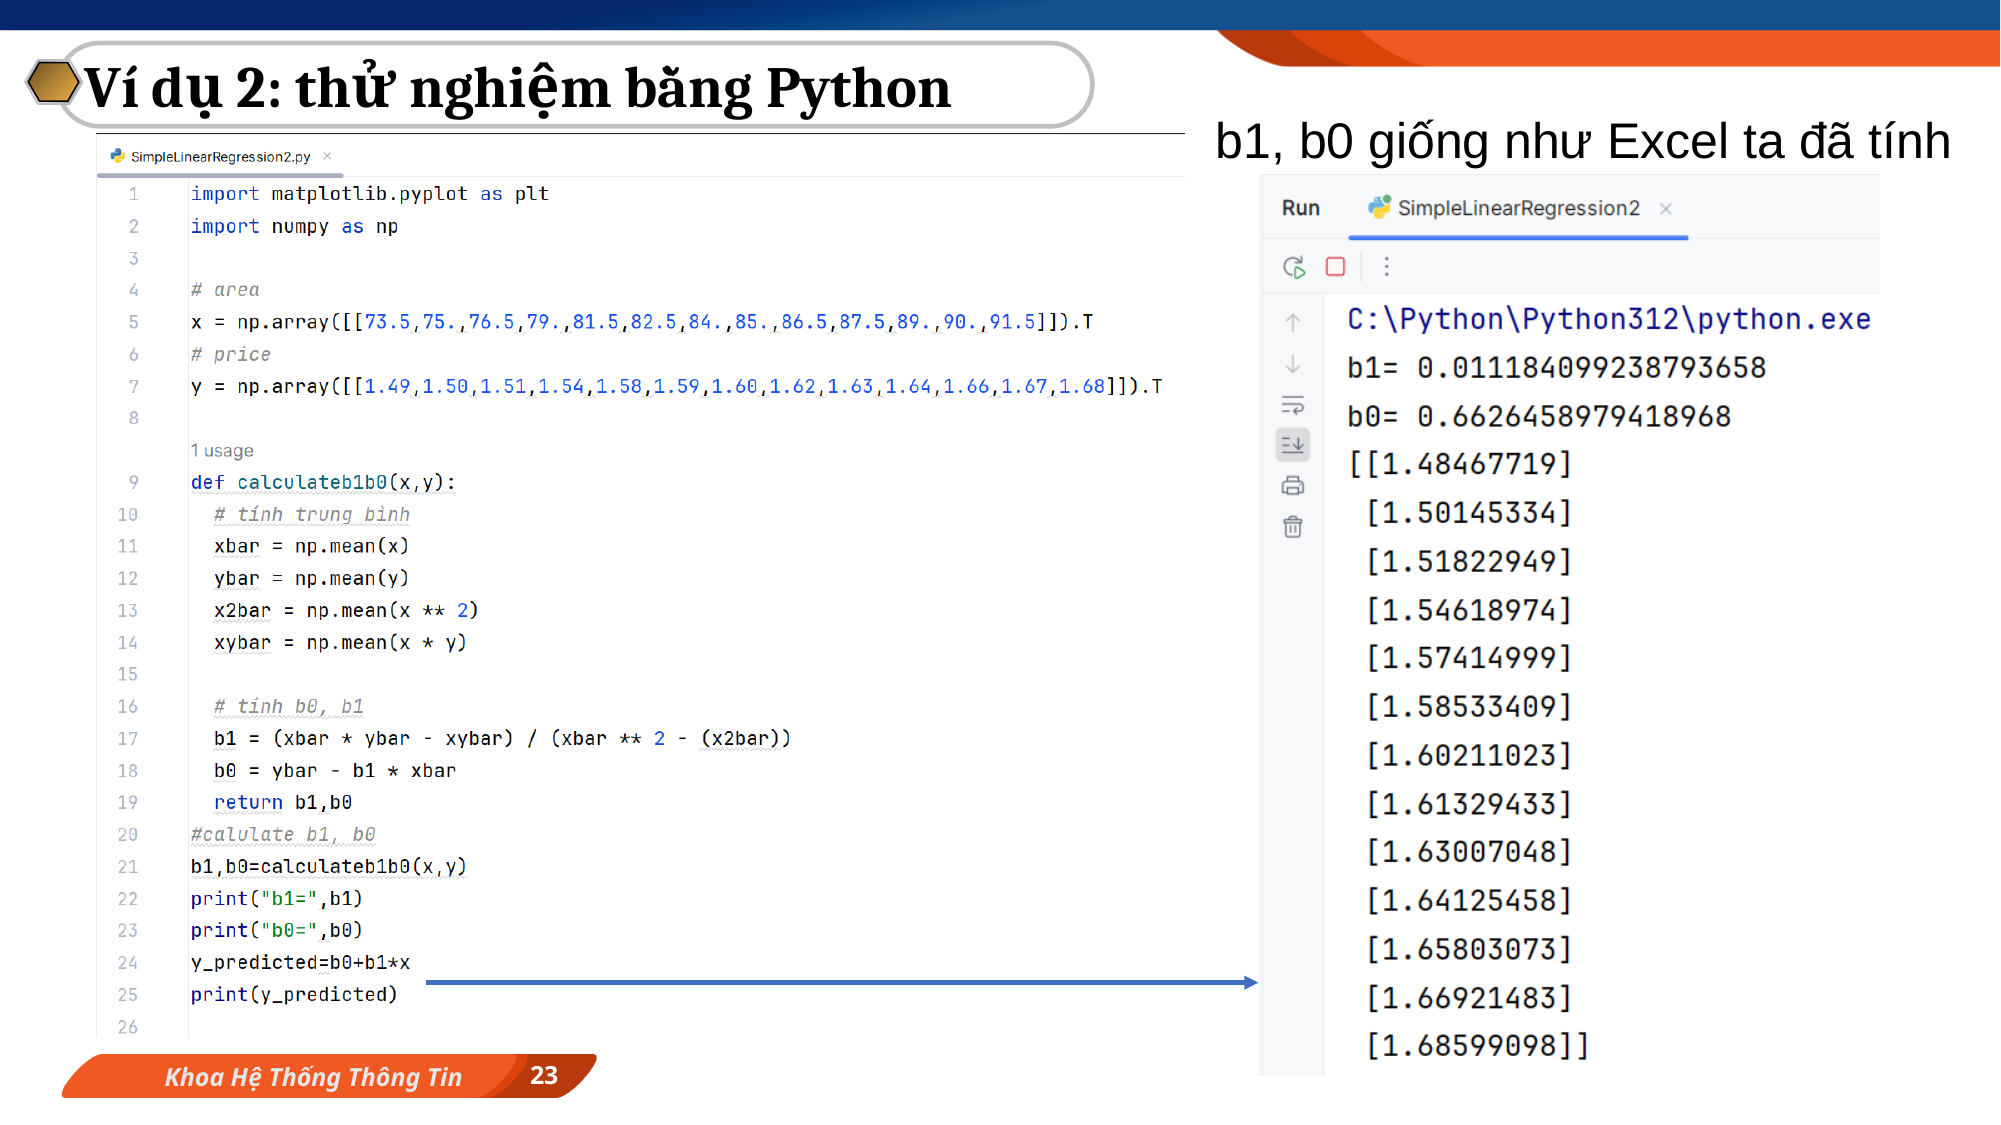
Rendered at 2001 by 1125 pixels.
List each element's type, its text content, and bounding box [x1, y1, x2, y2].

picture [0, 0, 2001, 71]
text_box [24, 42, 1093, 127]
picture [34, 132, 1185, 1125]
text_box b1, b0 giống như Excel ta đã tính [1201, 101, 1968, 176]
footer Khoa Hệ Thống Thông Tin [119, 1054, 508, 1098]
picture [1258, 174, 1880, 1077]
slide_number 23 [508, 1046, 574, 1106]
